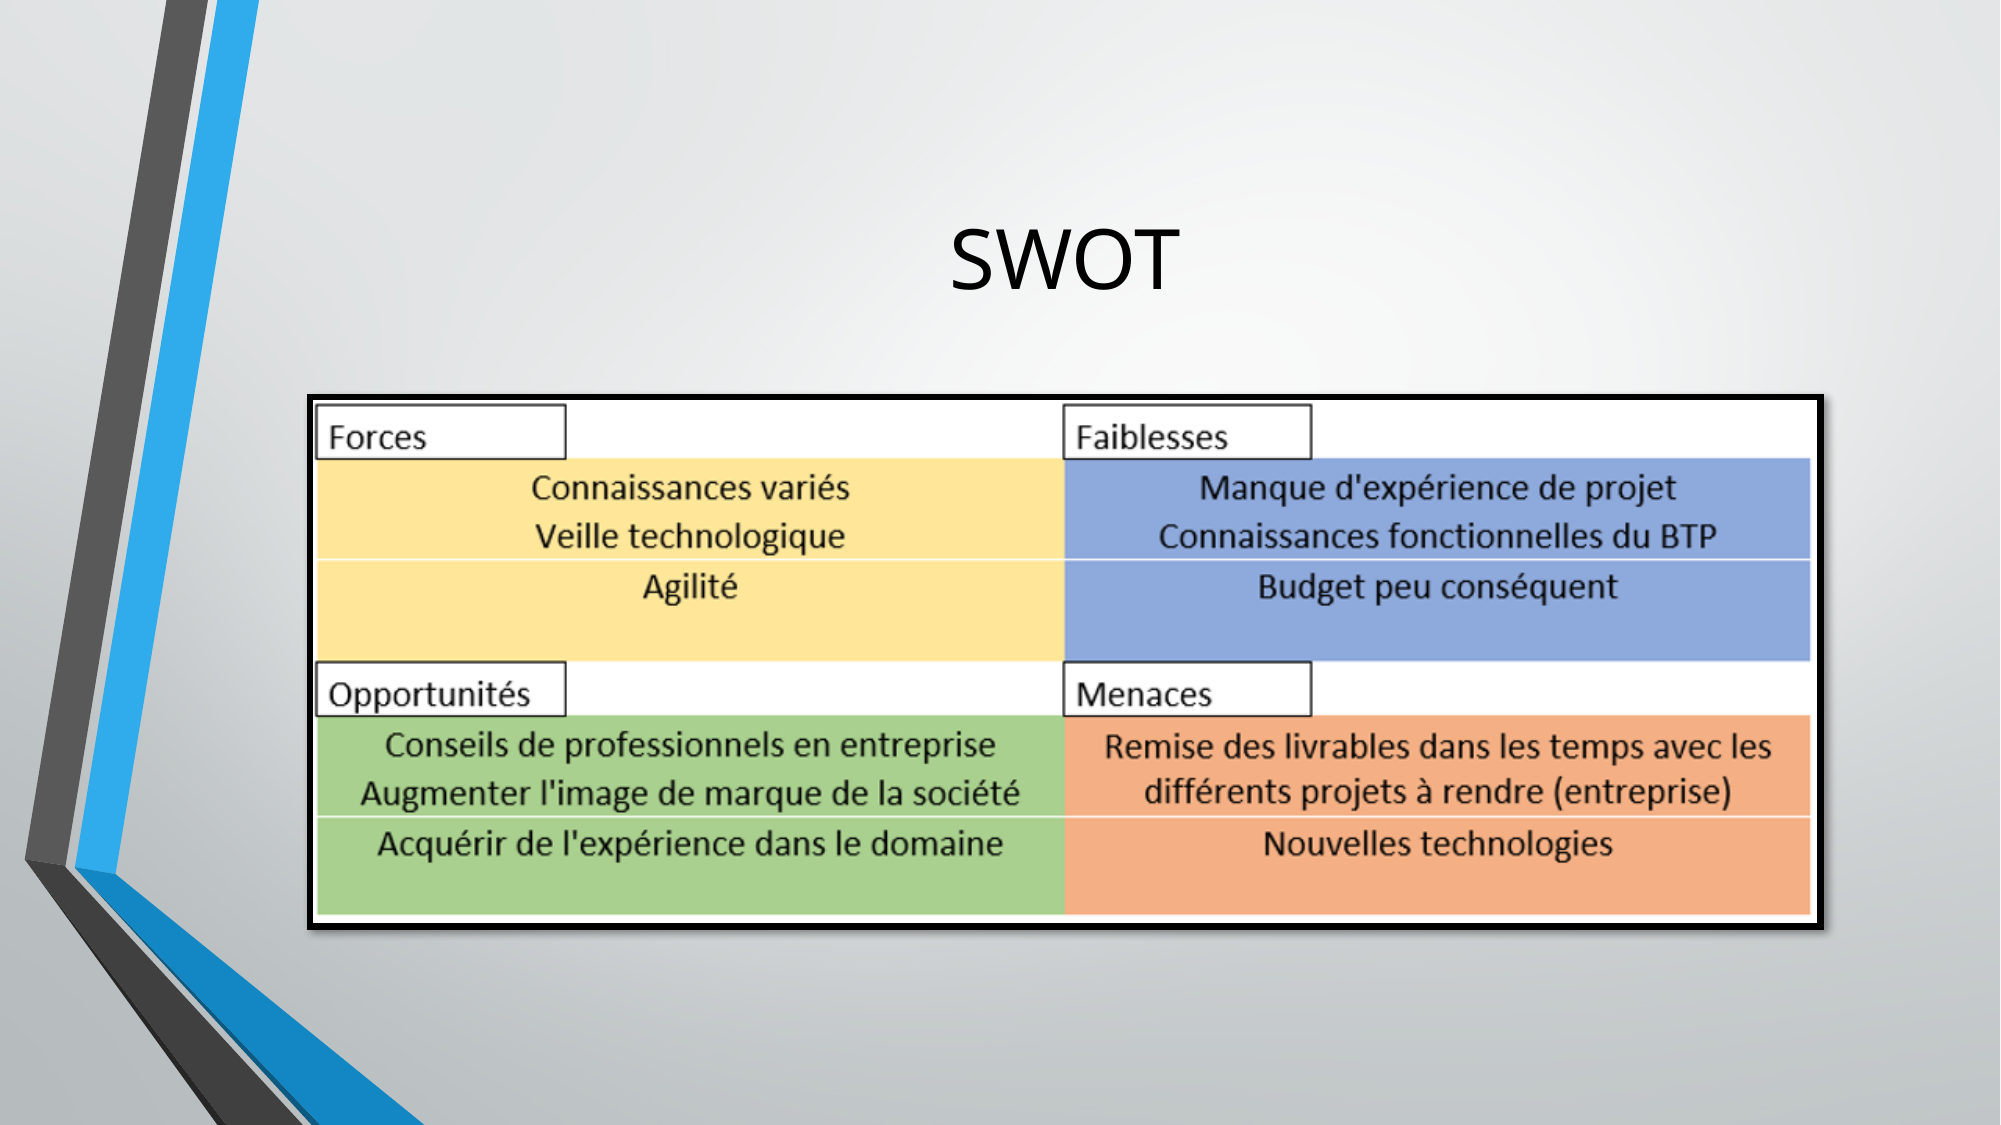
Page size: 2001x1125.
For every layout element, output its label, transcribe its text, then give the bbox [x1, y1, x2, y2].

title SWOT [243, 112, 1887, 400]
picture [312, 399, 1818, 924]
